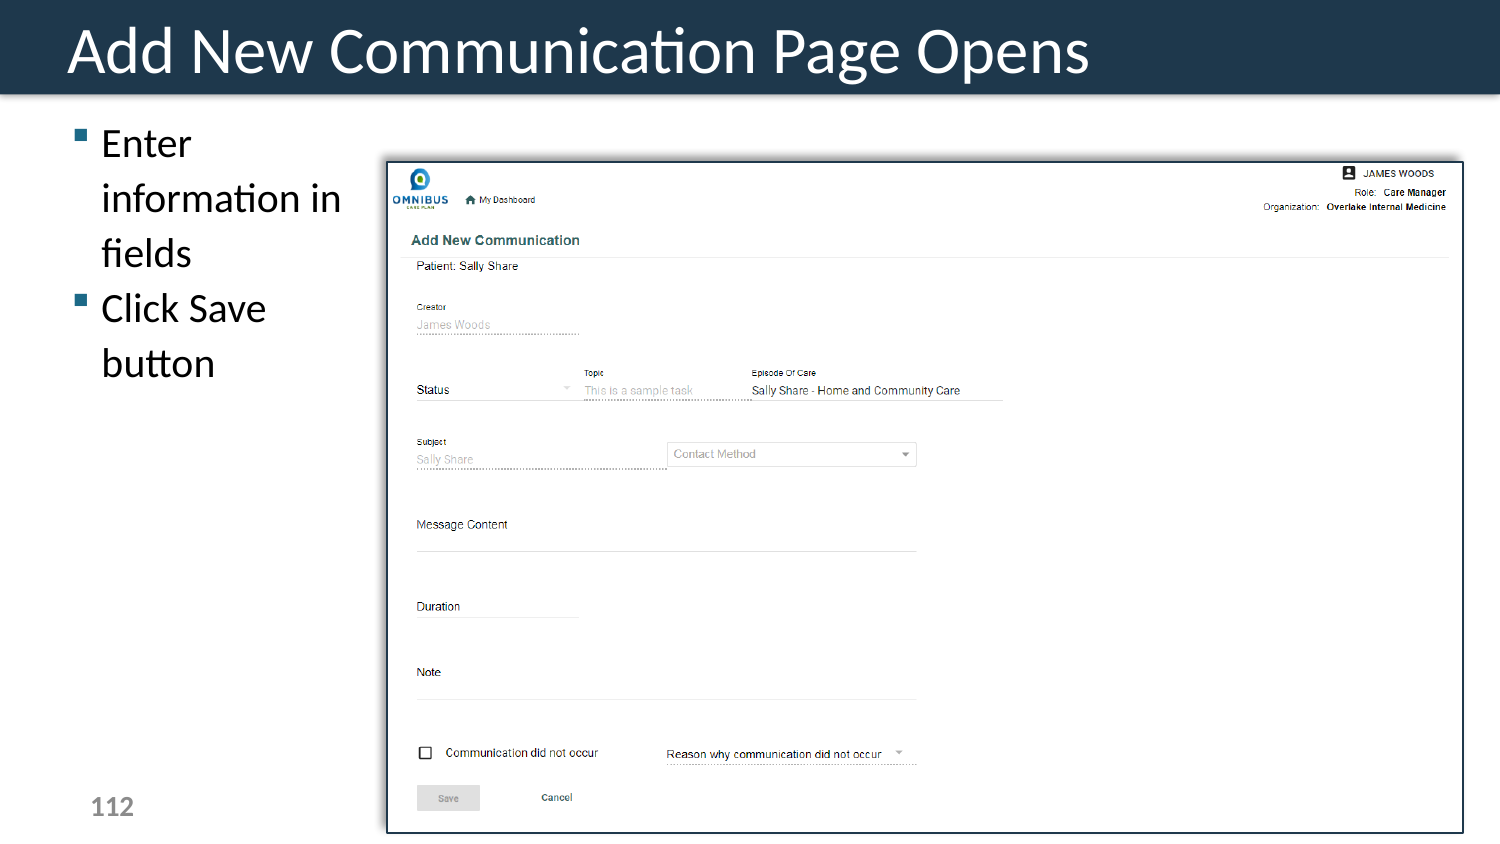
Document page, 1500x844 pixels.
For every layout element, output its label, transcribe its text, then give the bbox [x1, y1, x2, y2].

list Enter information in fields Click Save button [56, 110, 388, 635]
slide_number 112 [75, 782, 377, 827]
title Add New Communication Page Opens [52, 8, 1425, 86]
picture [387, 162, 1463, 833]
